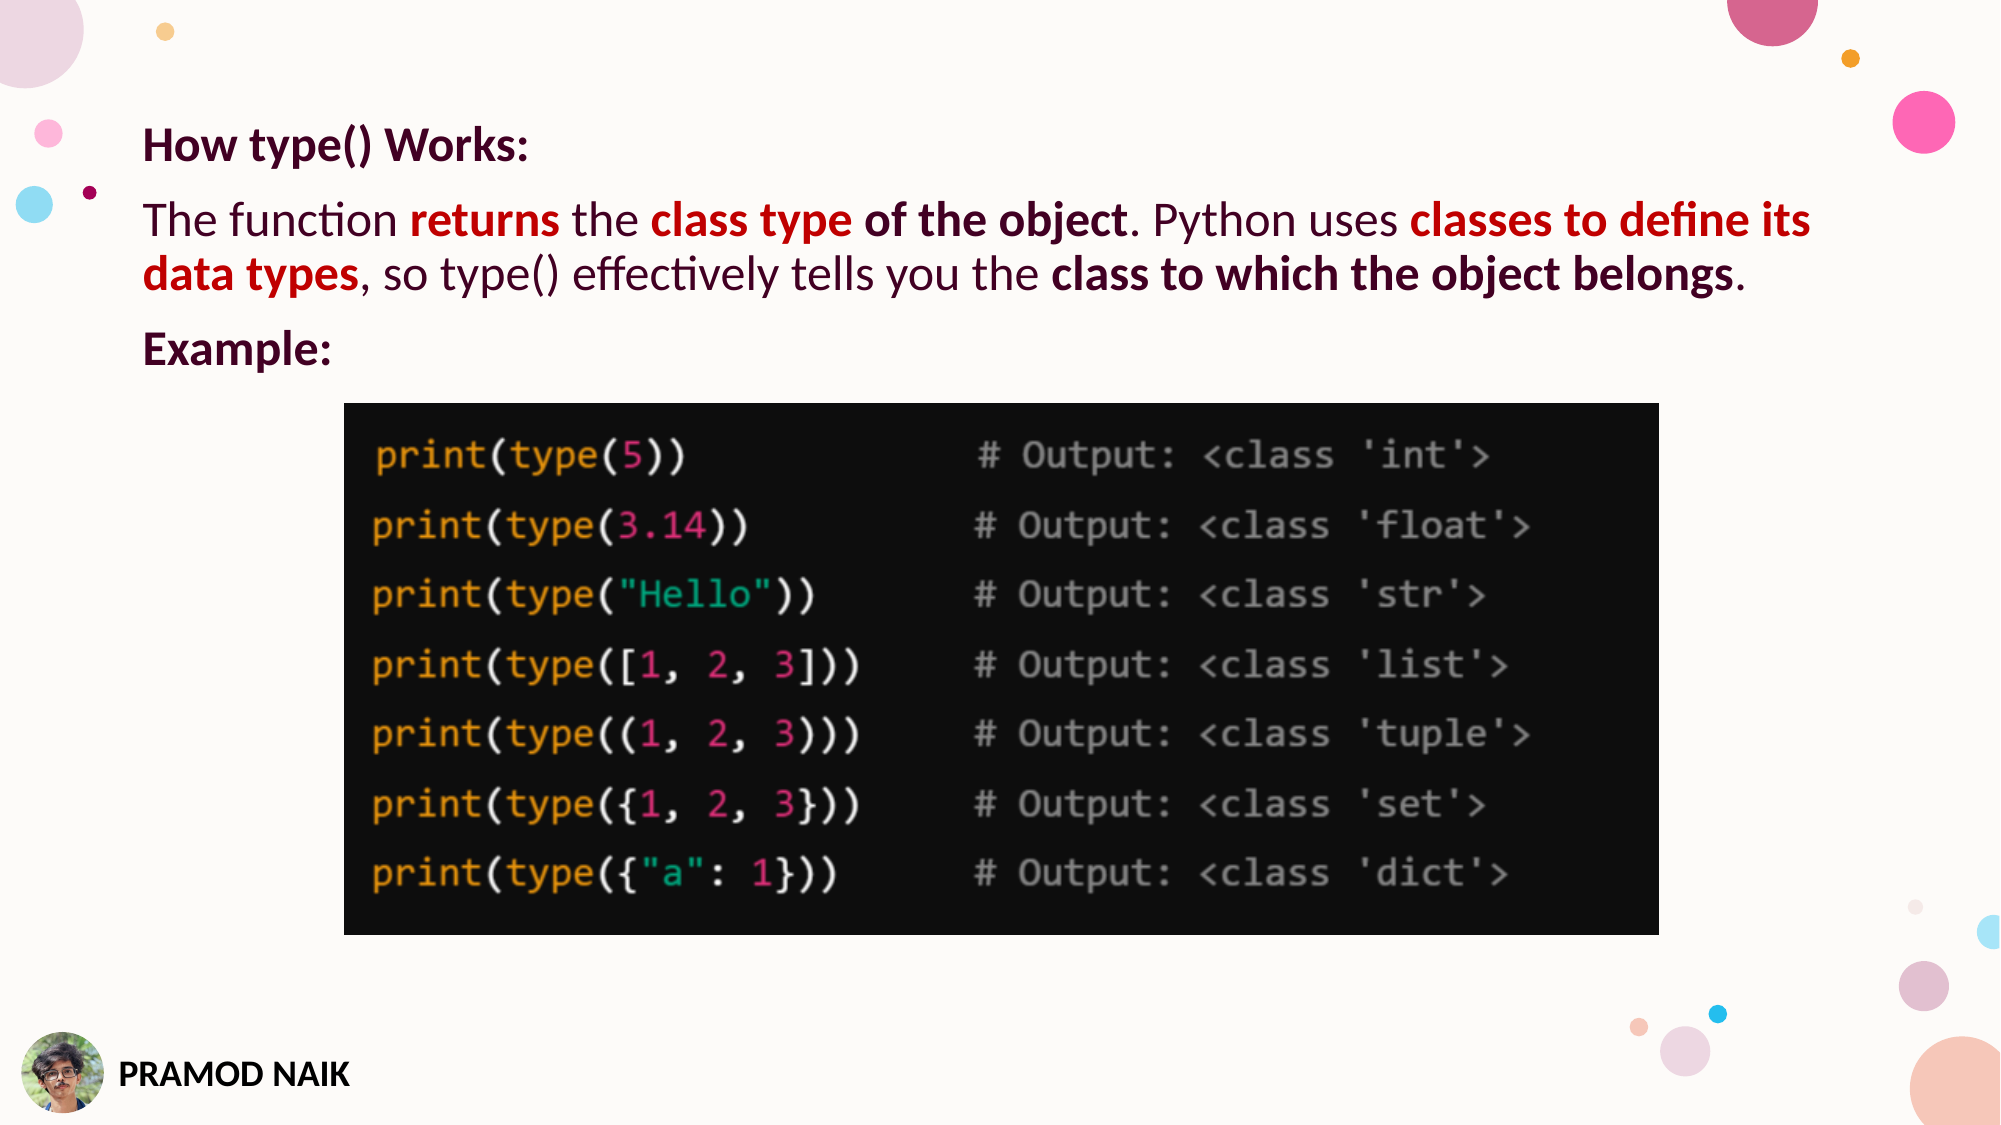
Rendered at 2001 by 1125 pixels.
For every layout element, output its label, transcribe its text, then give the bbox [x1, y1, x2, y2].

picture [344, 403, 1659, 935]
list How type() Works: The function returns the class type of the object. Python uses classes to define its data types, so type() effectively tells you the class to which the object belongs. Example: [127, 110, 1877, 1014]
picture [21, 1031, 104, 1114]
